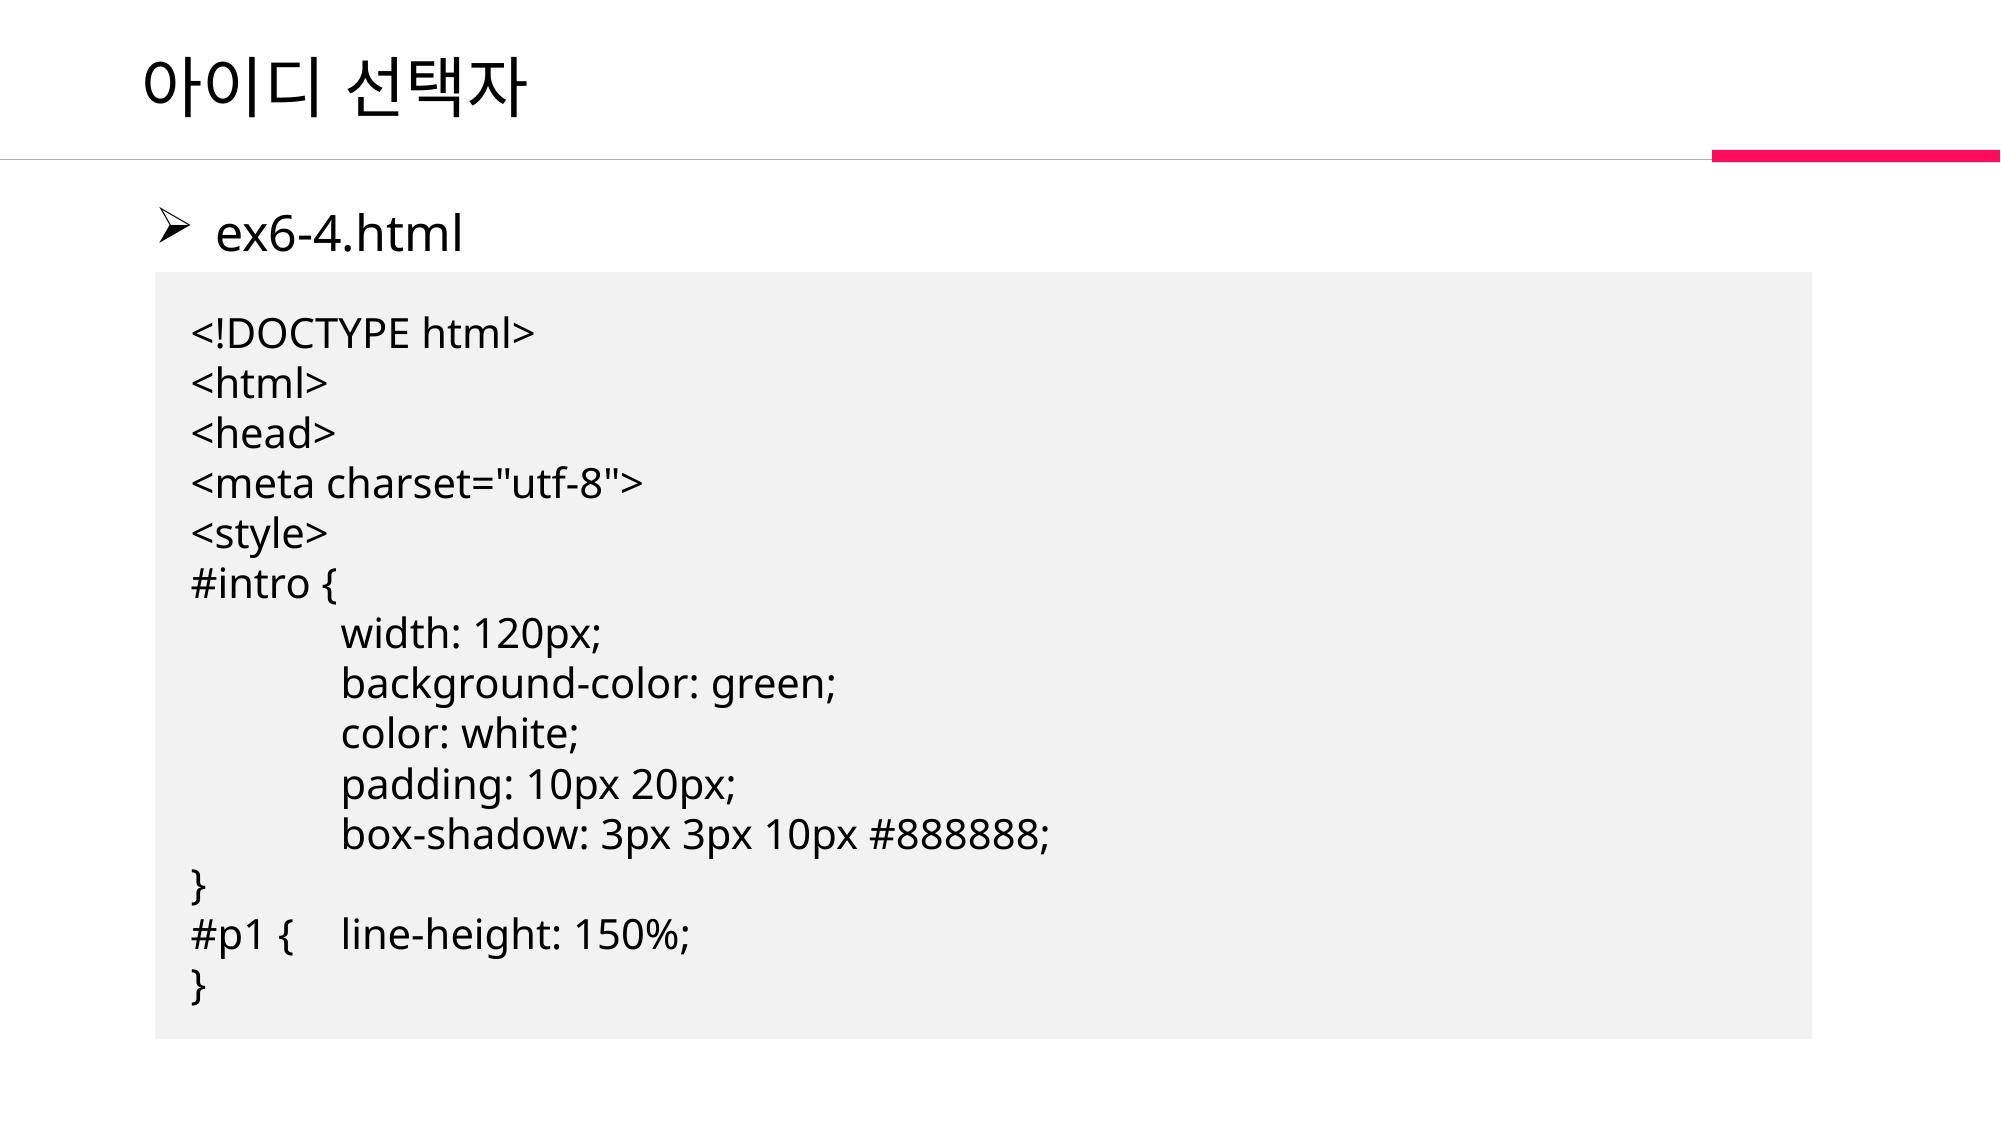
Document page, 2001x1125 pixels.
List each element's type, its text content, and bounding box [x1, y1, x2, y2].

text_box ex6-4.html [140, 164, 540, 270]
text_box <!DOCTYPE html> <html> <head> <meta charset="utf-8"> <style> #intro { width: 120px; background-color: green; color: white; padding: 10px 20px; box-shadow: 3px 3px 10px #888888; } #p1 { line-height: 150%; } [154, 271, 1813, 1040]
text_box [1711, 149, 2000, 159]
text_box 아이디 선택자 [126, 38, 1438, 133]
